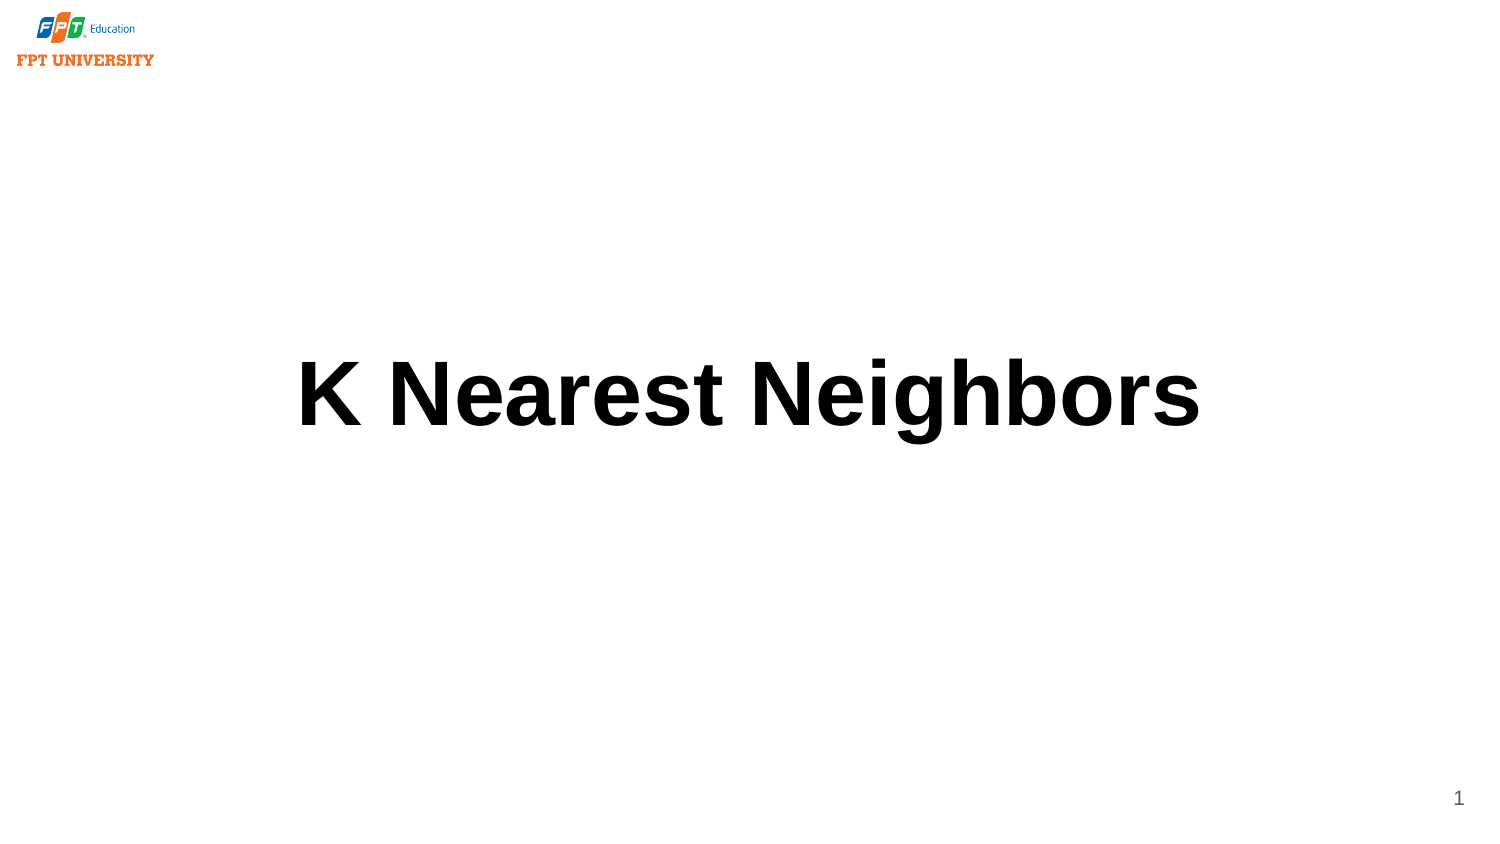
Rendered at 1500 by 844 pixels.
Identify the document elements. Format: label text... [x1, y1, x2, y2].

slide_number 1 [1389, 764, 1480, 830]
picture [11, 1, 160, 77]
title K Nearest Neighbors [51, 122, 1449, 459]
